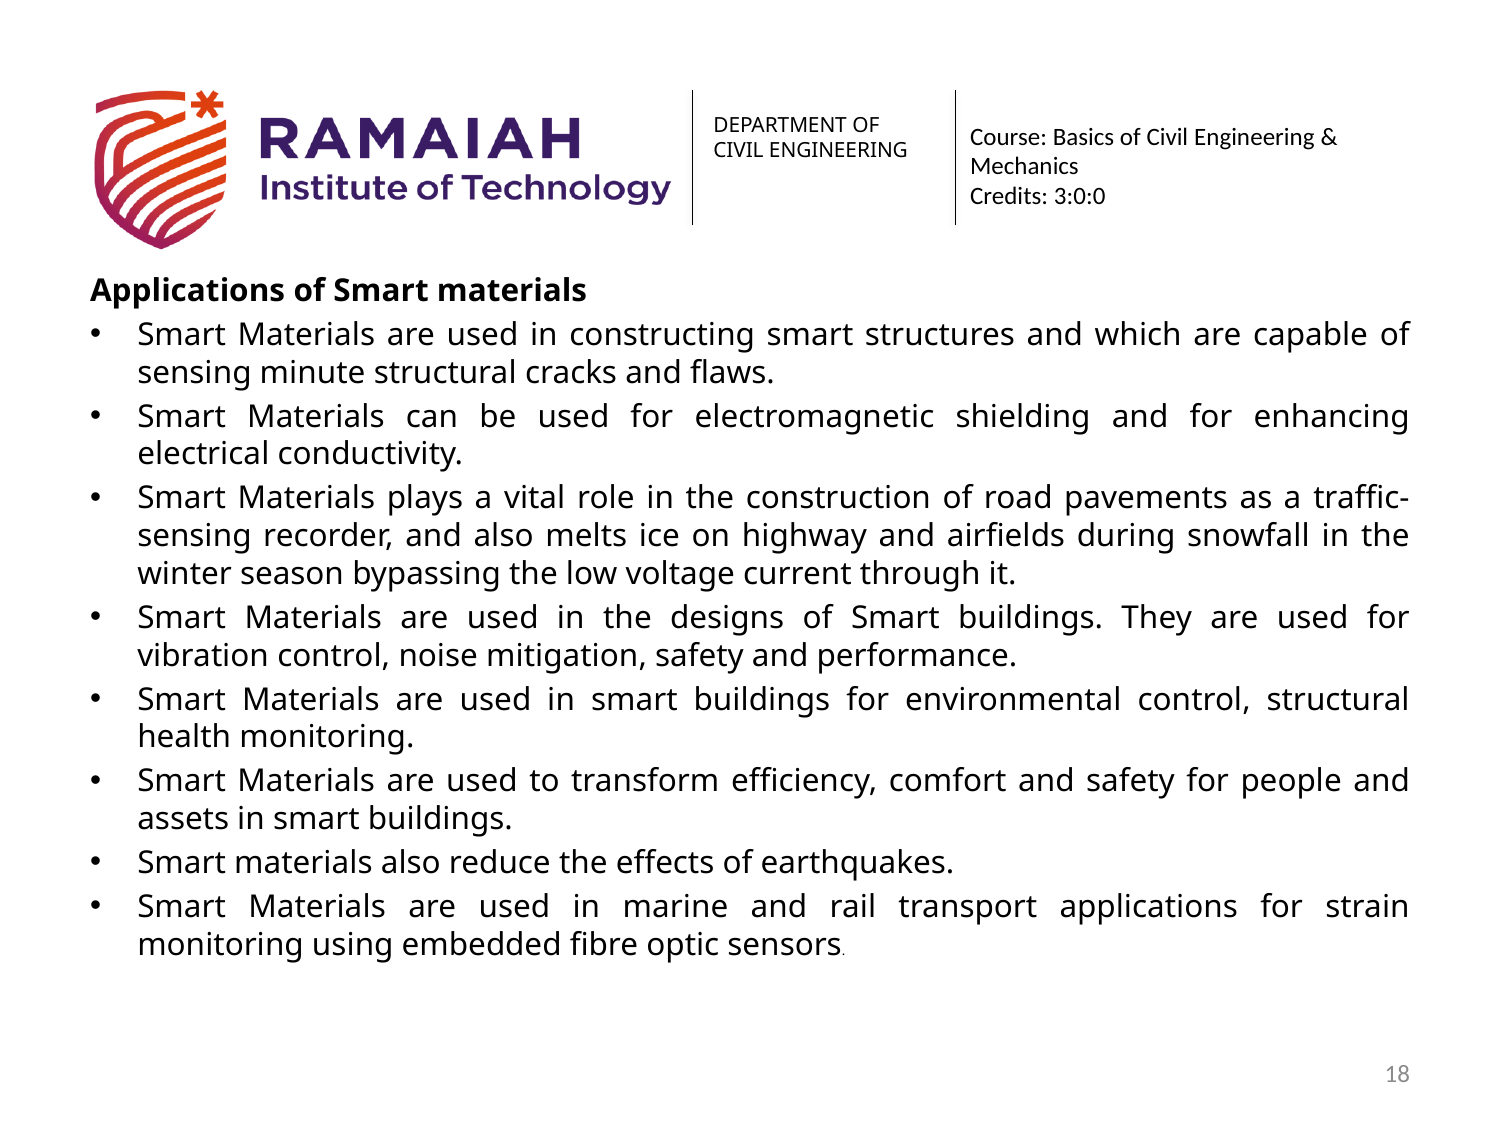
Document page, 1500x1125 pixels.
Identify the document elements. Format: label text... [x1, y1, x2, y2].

slide_number 18 [1074, 1042, 1425, 1103]
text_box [93, 90, 1401, 251]
list Applications of Smart materials Smart Materials are used in constructing smart structures and which are capable of sensing minute structural cracks and flaws. Smart Materials can be used for electromagnetic shielding and for enhancing electrical conductivity. Smart Materials plays a vital role in the construction of road pavements as a traffic-sensing recorder, and also melts ice on highway and airfields during snowfall in the winter season bypassing the low voltage current through it. Smart Materials are used in the designs of Smart buildings. They are used for vibration control, noise mitigation, safety and performance. Smart Materials are used in smart buildings for environmental control, structural health monitoring. Smart Materials are used to transform efficiency, comfort and safety for people and assets in smart buildings. Smart materials also reduce the effects of earthquakes. Smart Materials are used in marine and rail transport applications for strain monitoring using embedded fibre optic sensors. [75, 262, 1425, 1005]
